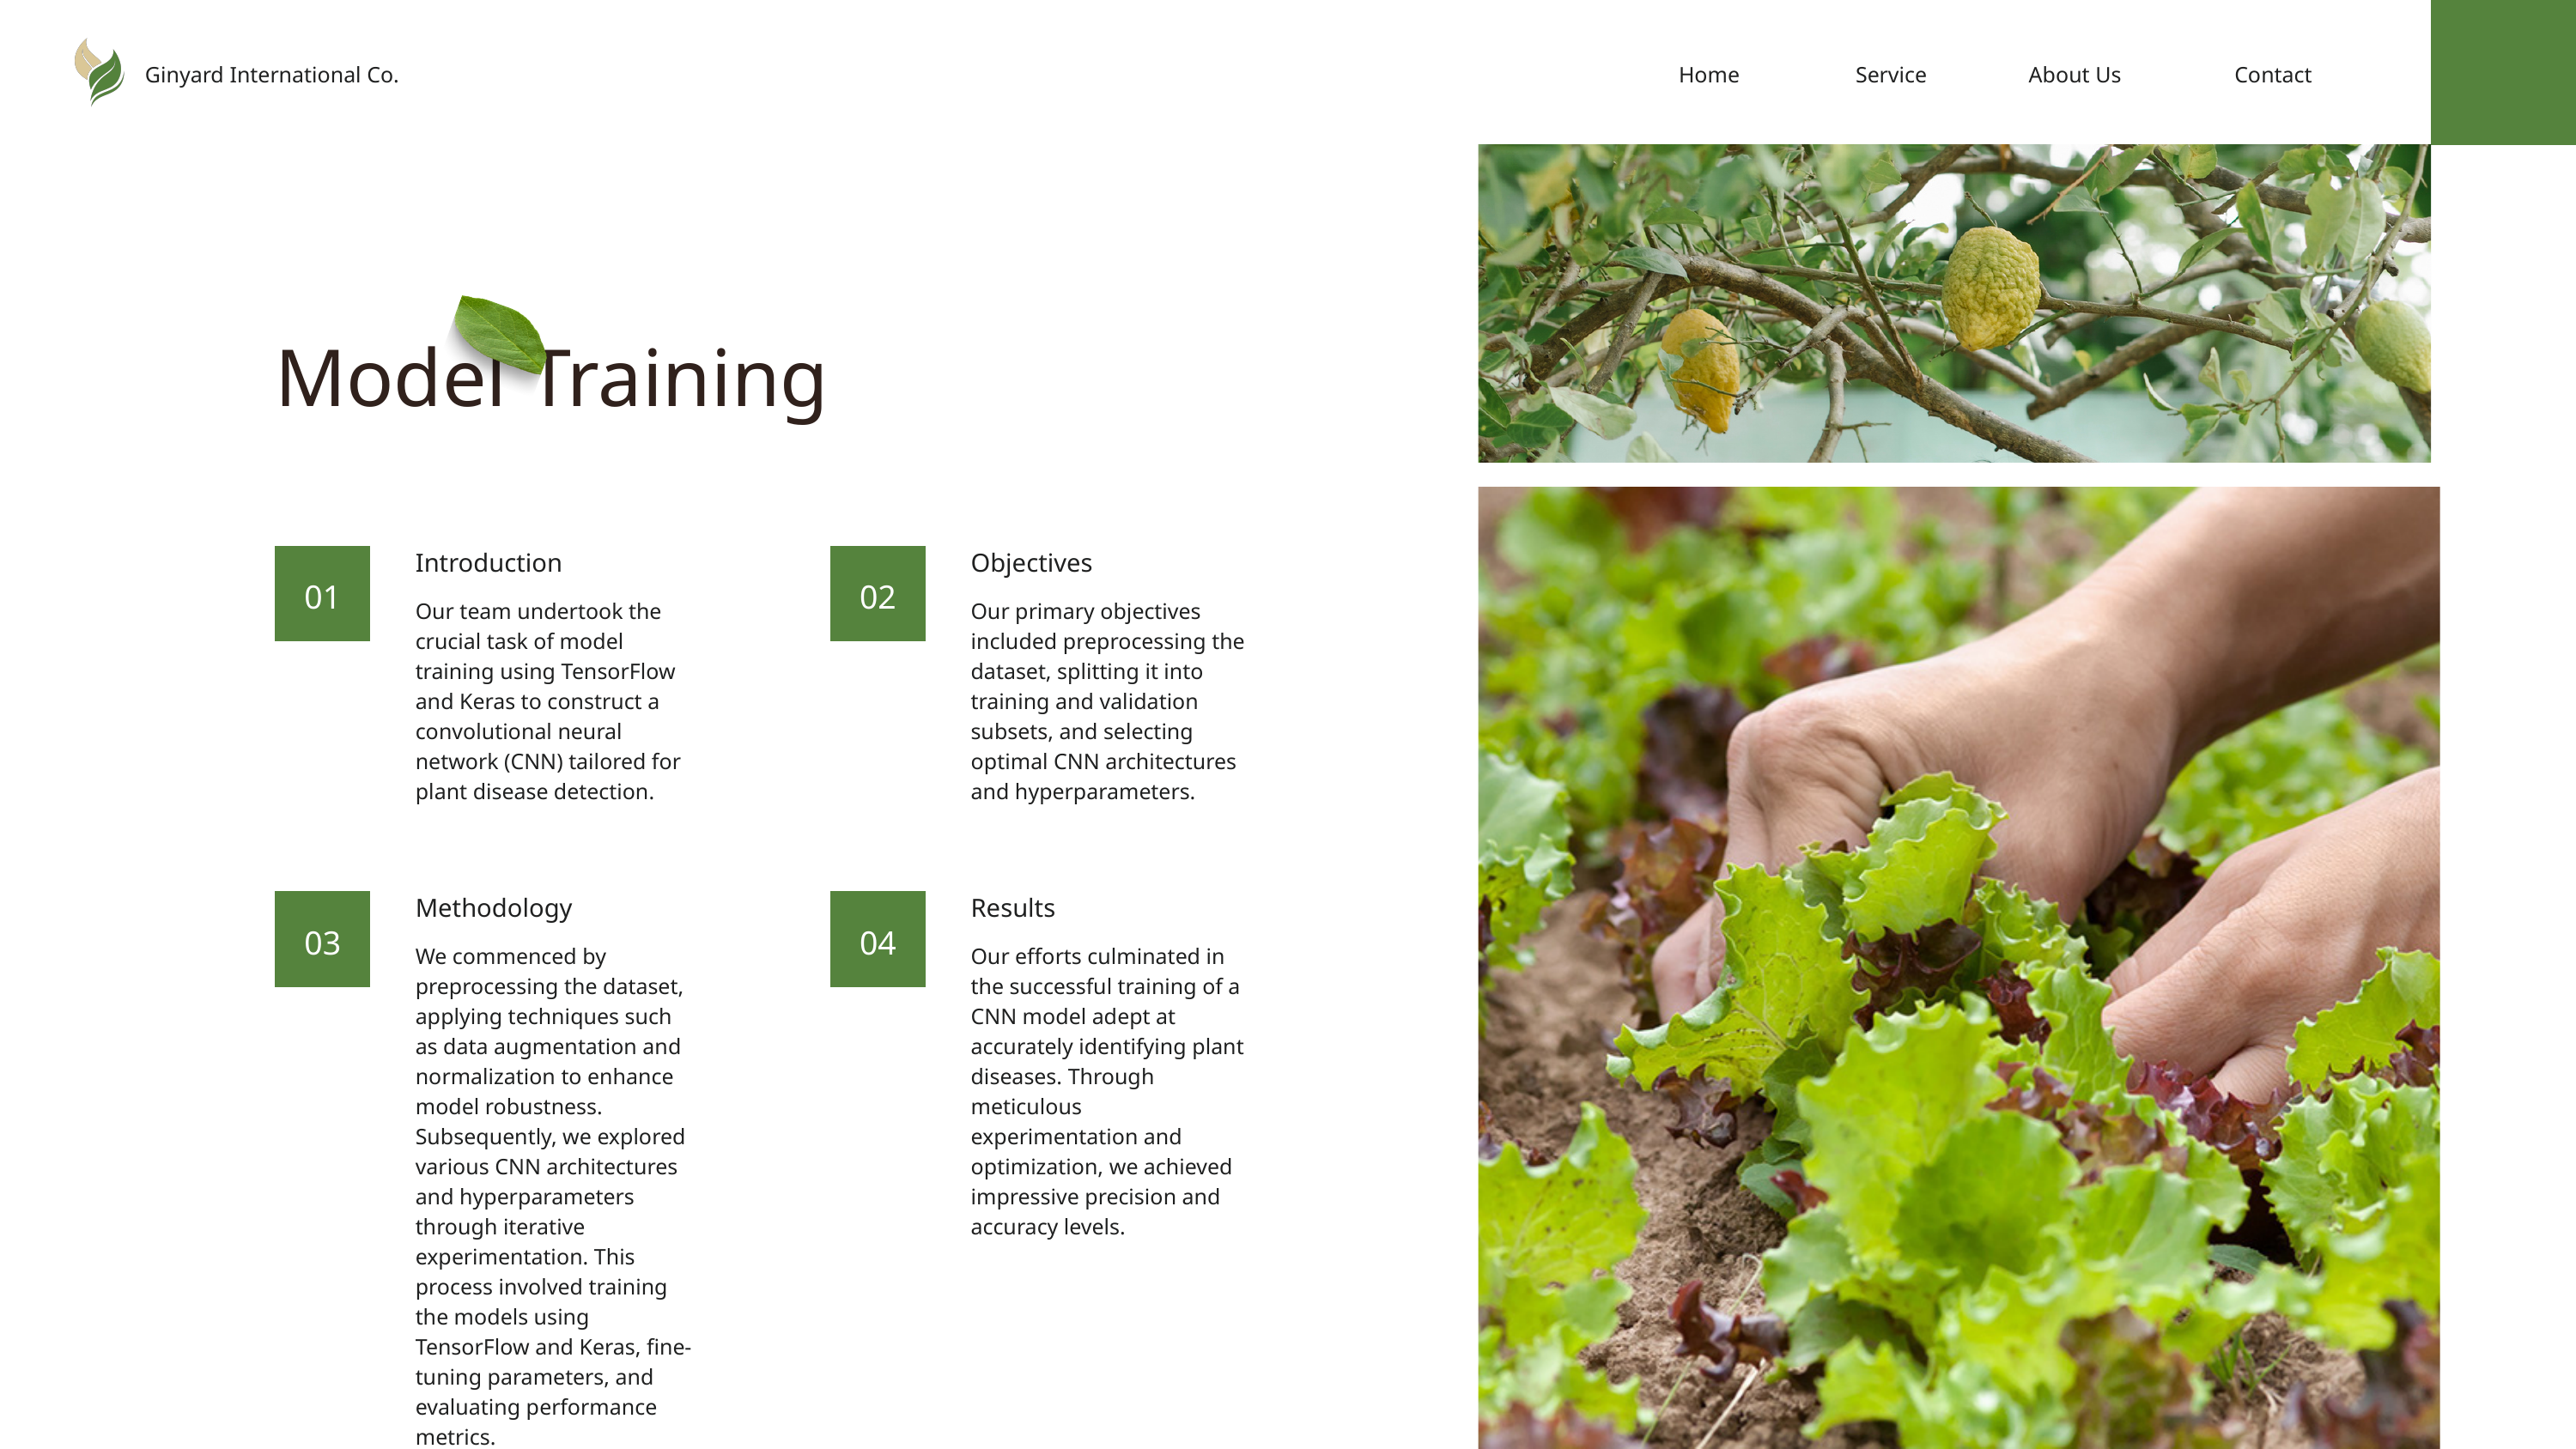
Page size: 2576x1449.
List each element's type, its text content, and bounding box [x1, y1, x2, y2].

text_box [1478, 487, 2440, 1449]
text_box Home [1678, 57, 1793, 88]
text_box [2430, 0, 2576, 145]
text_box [829, 545, 927, 642]
text_box Contact [2234, 57, 2372, 88]
text_box About Us [2028, 57, 2178, 88]
text_box [74, 38, 125, 107]
text_box Our efforts culminated in the successful training of a CNN model adept at accurately identifying plant diseases. Through meticulous experimentation and optimization, we achieved impressive precision and accuracy levels. [970, 938, 1255, 1270]
text_box Introduction [415, 542, 699, 577]
text_box Our primary objectives included preprocessing the dataset, splitting it into training and validation subsets, and selecting optimal CNN architectures and hyperparameters. [970, 593, 1255, 864]
text_box [437, 291, 559, 398]
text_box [274, 545, 371, 642]
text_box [274, 891, 371, 987]
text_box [1478, 144, 2432, 463]
text_box Our team undertook the crucial task of model training using TensorFlow and Keras to construct a convolutional neural network (CNN) tailored for plant disease detection. [415, 593, 699, 834]
text_box We commenced by preprocessing the dataset, applying techniques such as data augmentation and normalization to enhance model robustness. Subsequently, we explored various CNN architectures and hyperparameters through iterative experimentation. This process involved training the models using TensorFlow and Keras, fine-tuning parameters, and evaluating performance metrics. [415, 938, 699, 1449]
text_box Ginyard International Co. [144, 57, 543, 88]
text_box Service [1856, 57, 1959, 88]
text_box Objectives [970, 542, 1255, 577]
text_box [829, 891, 927, 987]
text_box Results [970, 887, 1255, 923]
text_box Methodology [415, 887, 699, 923]
text_box Model Training [275, 321, 971, 422]
